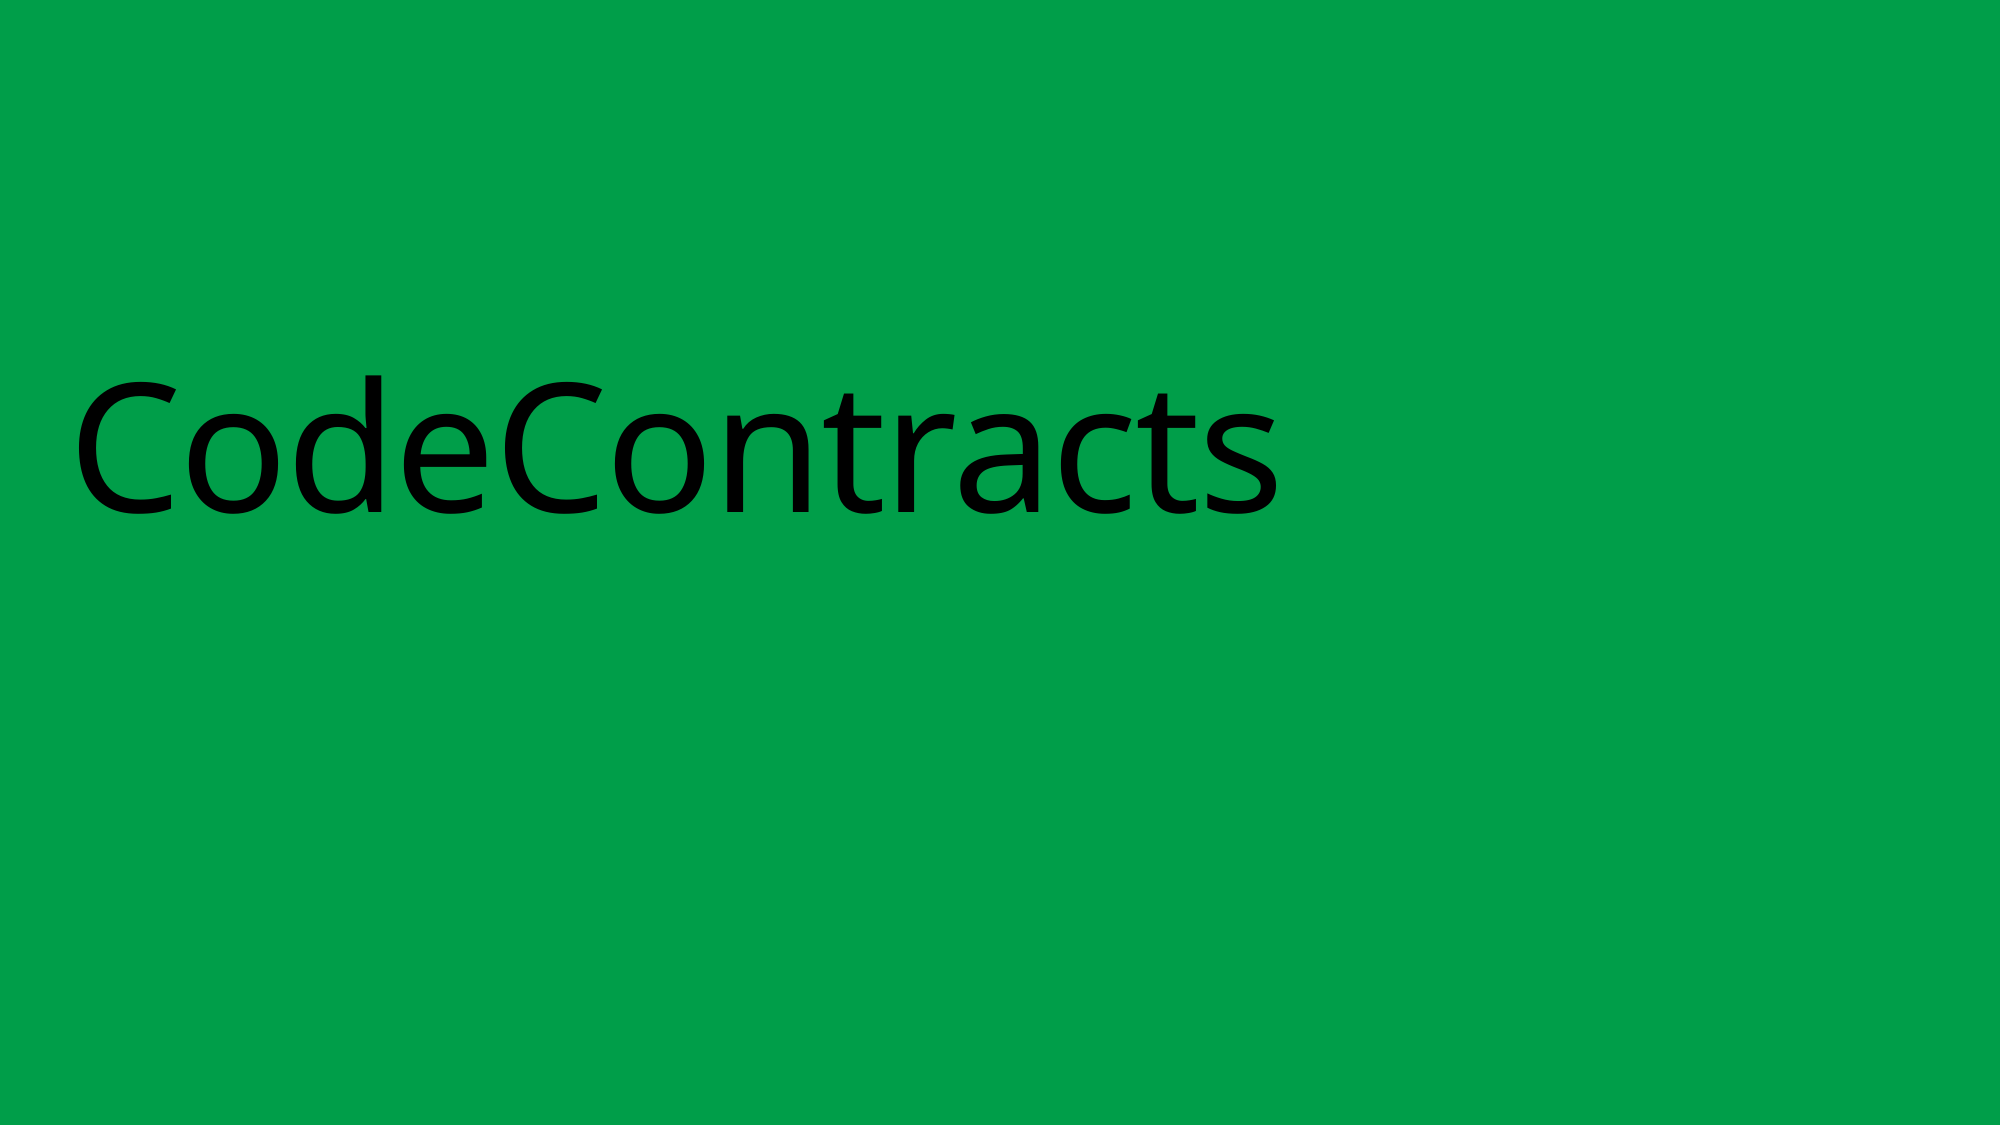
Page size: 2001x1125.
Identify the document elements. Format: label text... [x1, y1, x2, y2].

title CodeContracts [44, 341, 1956, 637]
